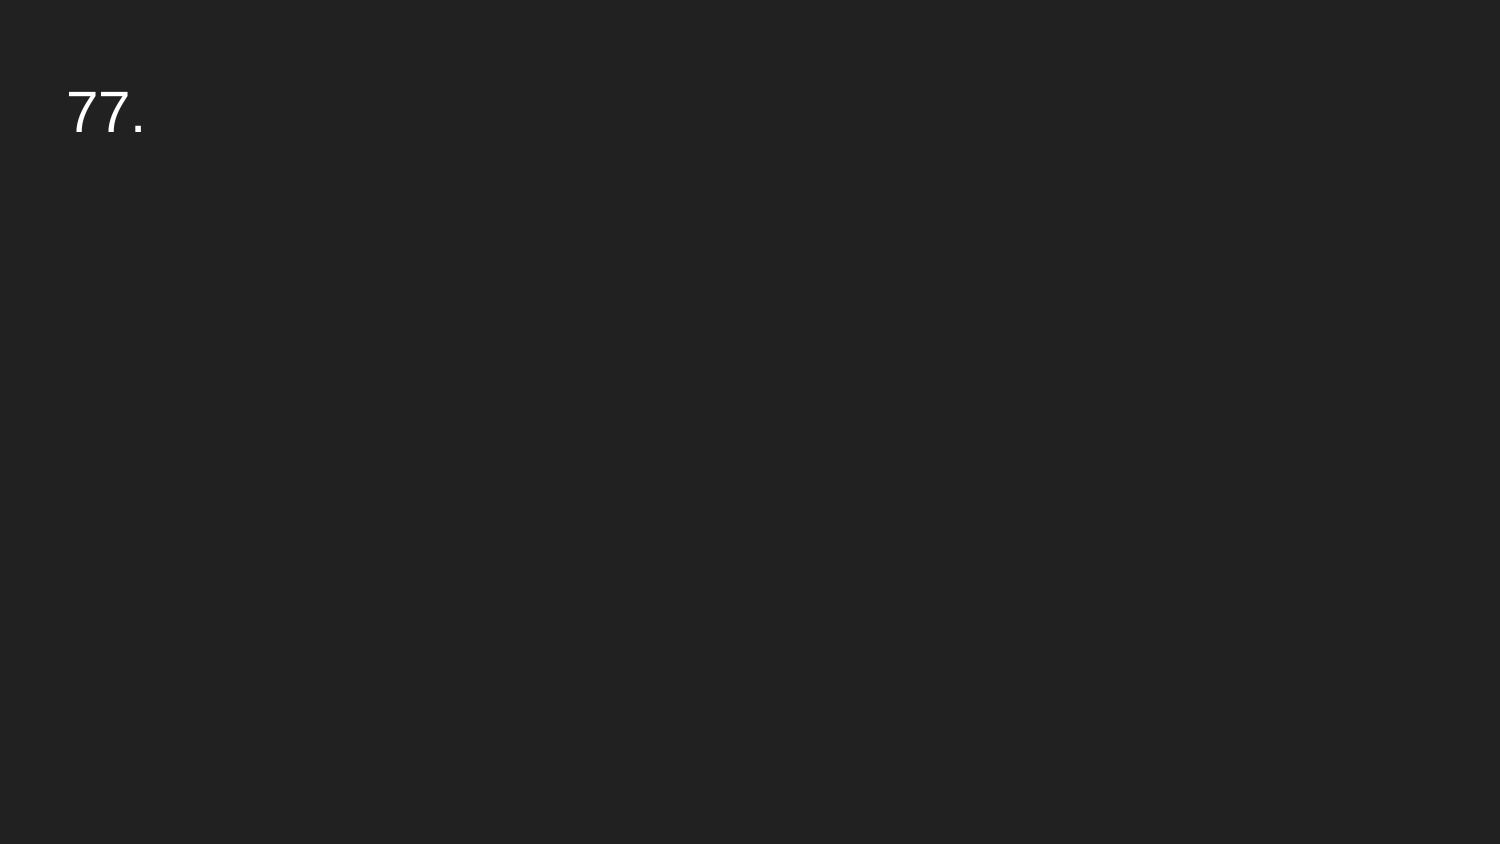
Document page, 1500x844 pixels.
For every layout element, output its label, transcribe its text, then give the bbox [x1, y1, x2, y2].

title 77. [51, 59, 1449, 153]
